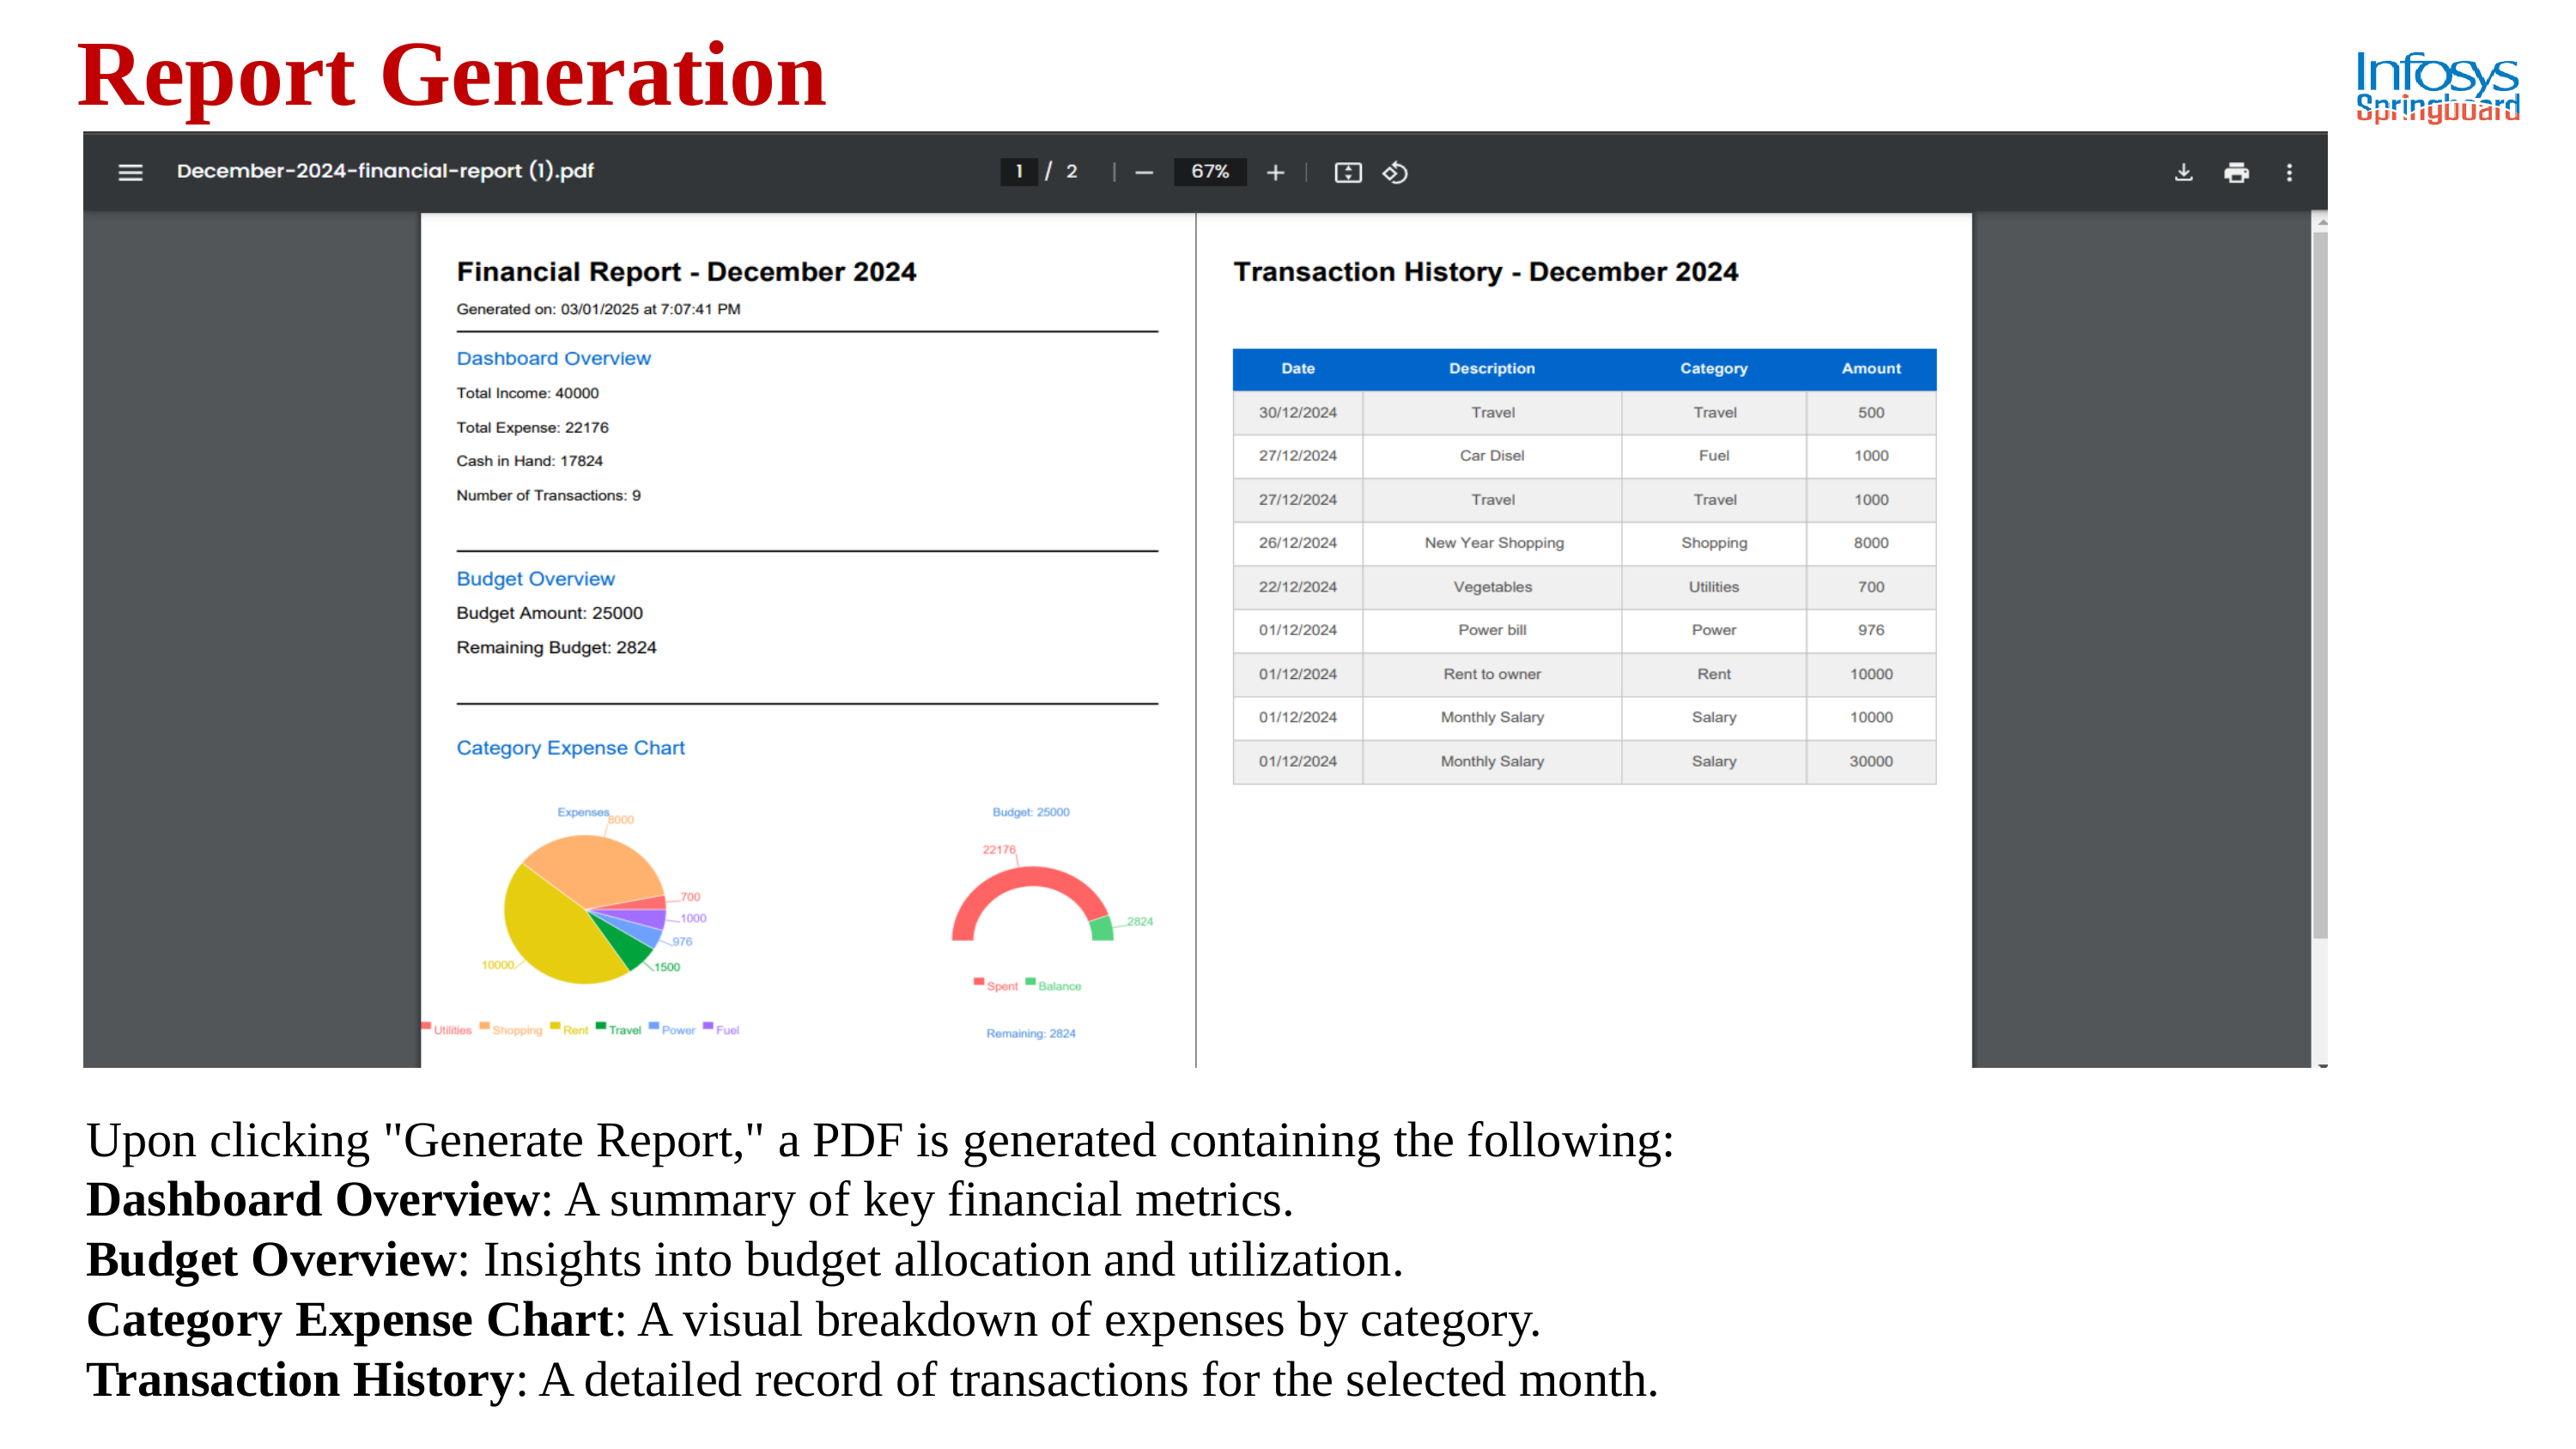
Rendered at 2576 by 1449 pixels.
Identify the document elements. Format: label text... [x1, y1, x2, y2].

text_box Upon clicking "Generate Report," a PDF is generated containing the following: Dashboard Overview: A summary of key financial metrics. Budget Overview: Insights into budget allocation and utilization. Category Expense Chart: A visual breakdown of expenses by category. Transaction History: A detailed record of transactions for the selected month. [73, 1100, 2338, 1413]
picture [83, 5, 2555, 1068]
text_box Report Generation [64, 5, 1610, 130]
